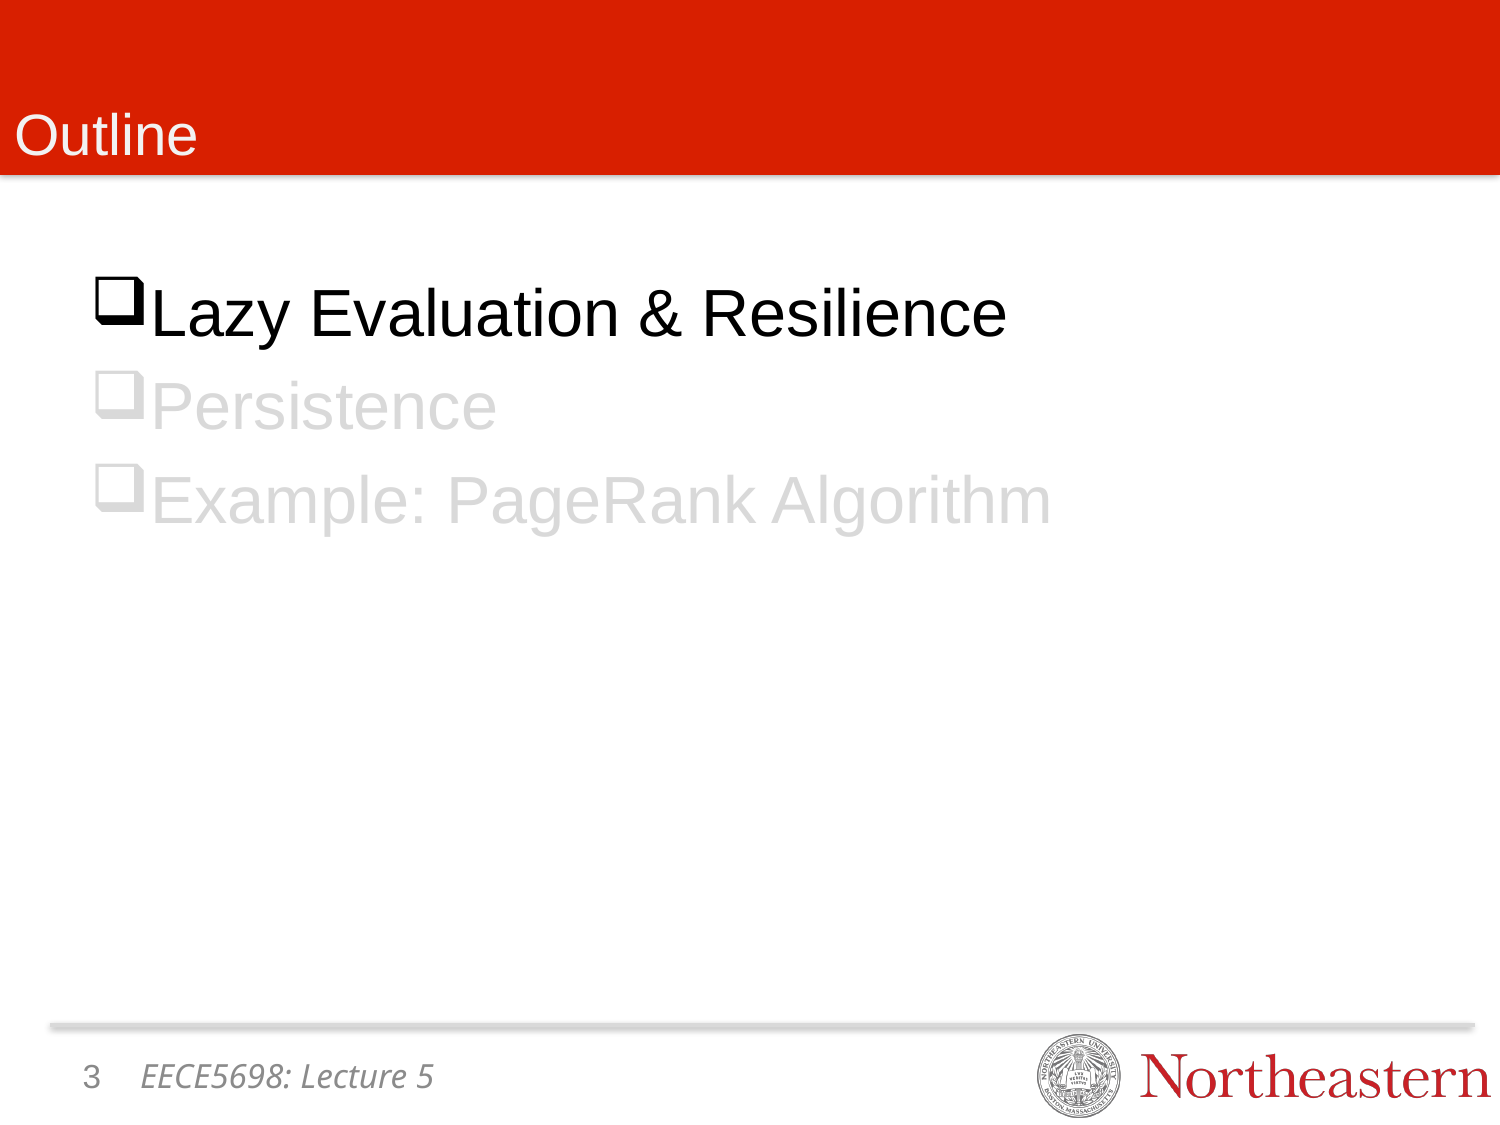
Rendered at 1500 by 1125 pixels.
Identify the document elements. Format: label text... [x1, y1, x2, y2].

title Outline [0, 0, 1500, 175]
slide_number 2 [41, 1045, 117, 1105]
footer EECE5698: Lecture 5 [125, 1045, 1029, 1105]
list Lazy Evaluation & Resilience Persistence Example: PageRank Algorithm [75, 262, 1425, 1005]
picture [1037, 1034, 1491, 1118]
